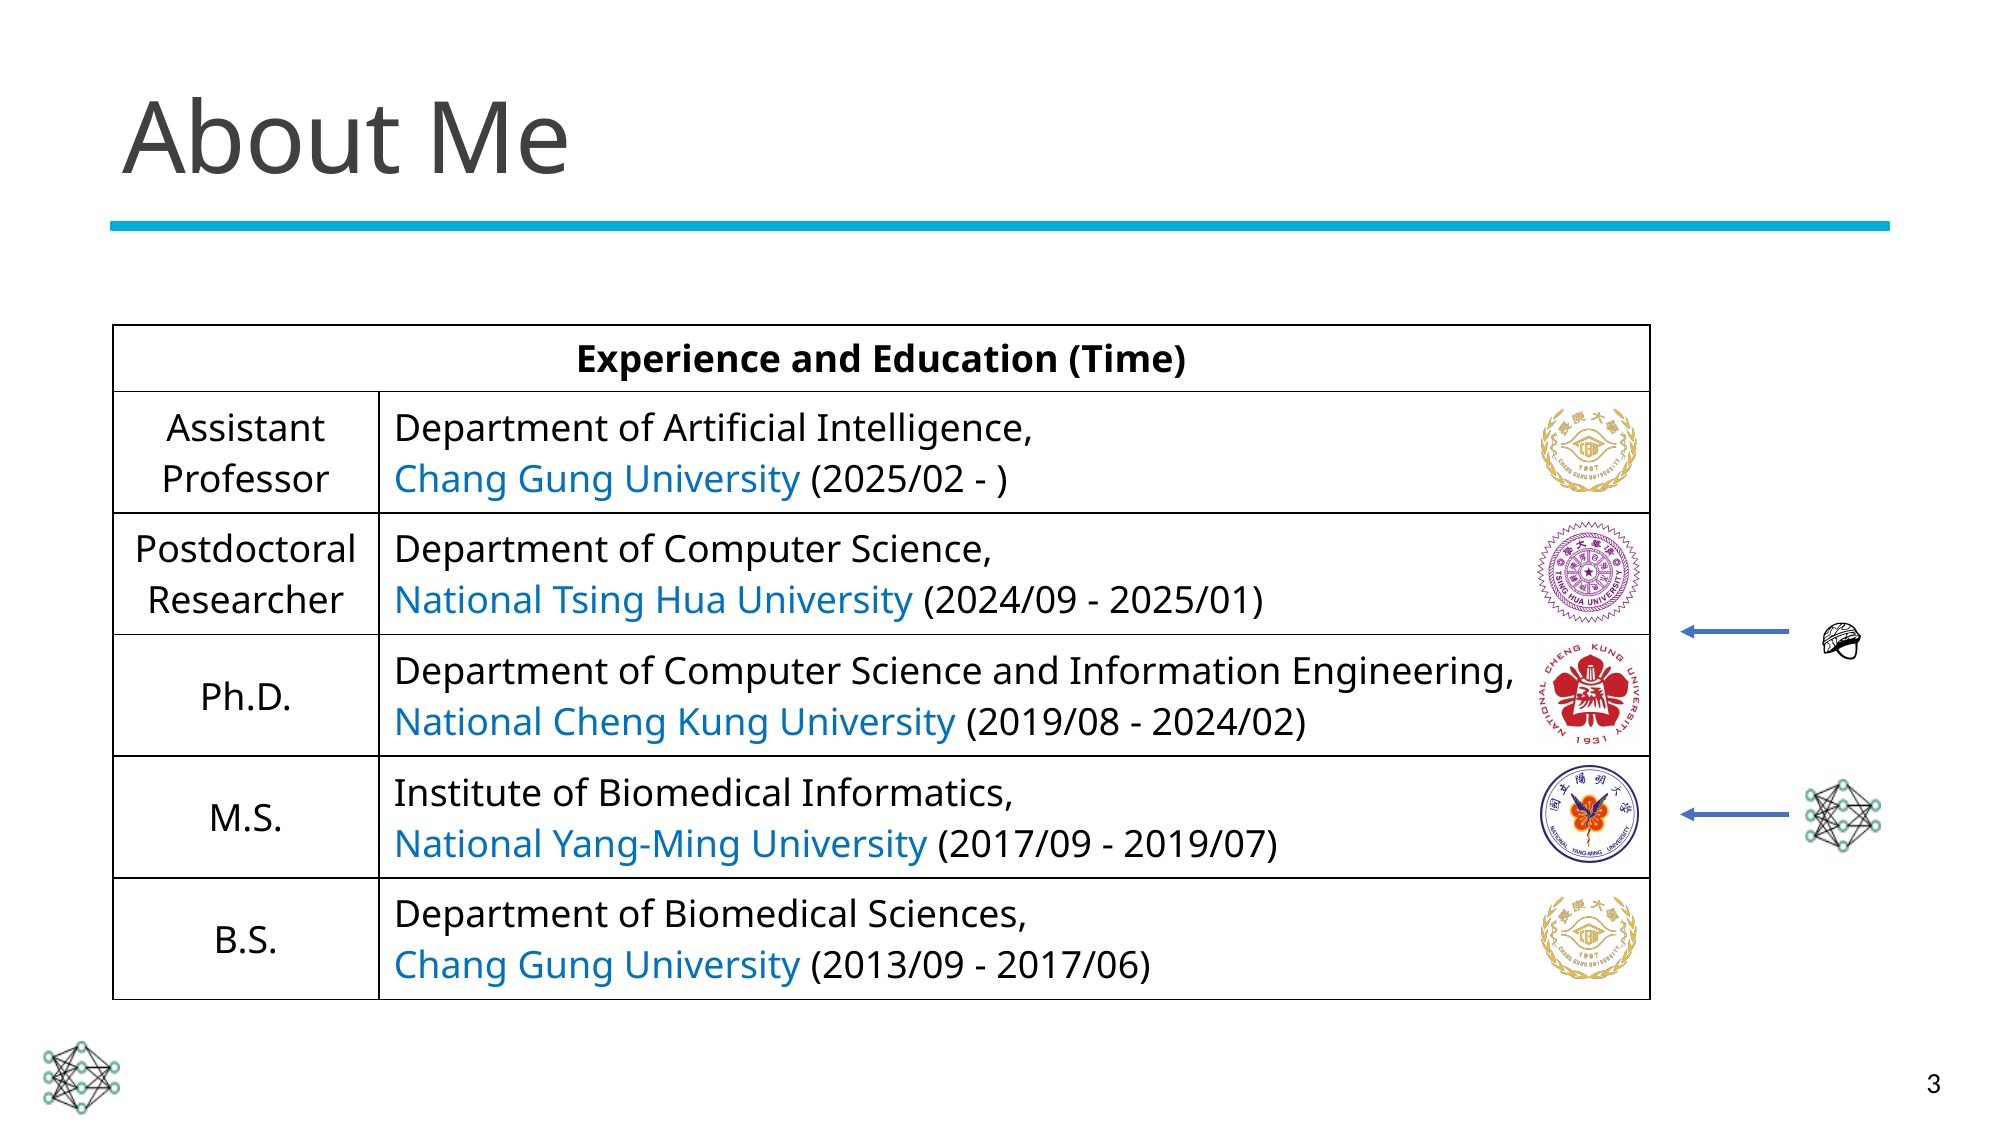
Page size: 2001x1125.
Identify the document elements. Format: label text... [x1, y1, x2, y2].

table_cell Department of Computer Science and Information Engineering, National Cheng Kung University (2019/08 - 2024/02) [380, 635, 1649, 755]
picture [1538, 887, 1639, 988]
picture [1539, 399, 1640, 500]
picture [1537, 520, 1640, 623]
slide_number 3 [1740, 1052, 1957, 1113]
table_cell Department of Biomedical Sciences, Chang Gung University (2013/09 - 2017/06) [380, 879, 1649, 999]
table_cell Institute of Biomedical Informatics, National Yang-Ming University (2017/09 - 2019/07) [380, 757, 1649, 877]
picture [43, 1041, 120, 1116]
picture [1539, 765, 1639, 864]
picture [1538, 643, 1639, 745]
title About Me [107, 58, 1899, 228]
table_cell Postdoctoral Researcher [114, 514, 378, 634]
text_box 🪖 [1802, 602, 1903, 677]
table_cell Assistant Professor [114, 392, 378, 512]
table_cell Ph.D. [114, 635, 378, 755]
table_cell Department of Artificial Intelligence, Chang Gung University (2025/02 - ) [380, 392, 1649, 512]
table_cell Department of Computer Science, National Tsing Hua University (2024/09 - 2025/01) [380, 514, 1649, 634]
table_cell B.S. [114, 879, 378, 999]
table_cell M.S. [114, 757, 378, 877]
table_header Experience and Education (Time) [114, 326, 1649, 391]
picture [1804, 778, 1882, 855]
